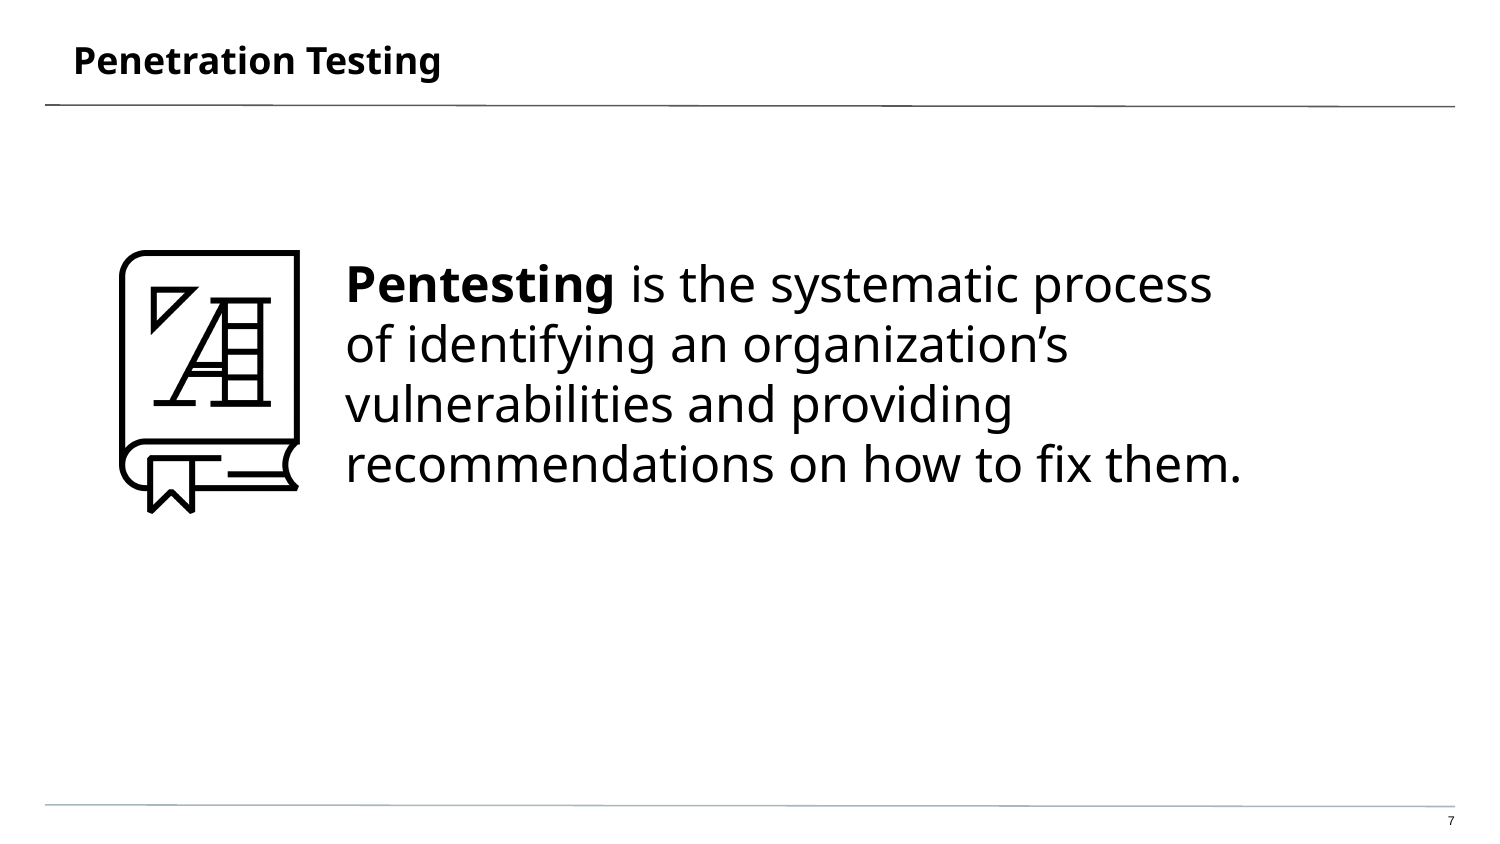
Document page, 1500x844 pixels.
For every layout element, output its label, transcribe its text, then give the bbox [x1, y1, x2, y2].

picture [119, 250, 300, 514]
text_box Pentesting is the systematic process of identifying an organization’s vulnerabilities and providing recommendations on how to fix them. [330, 237, 1281, 706]
title Penetration Testing [0, 0, 1500, 88]
slide_number ‹#› [1412, 813, 1455, 831]
